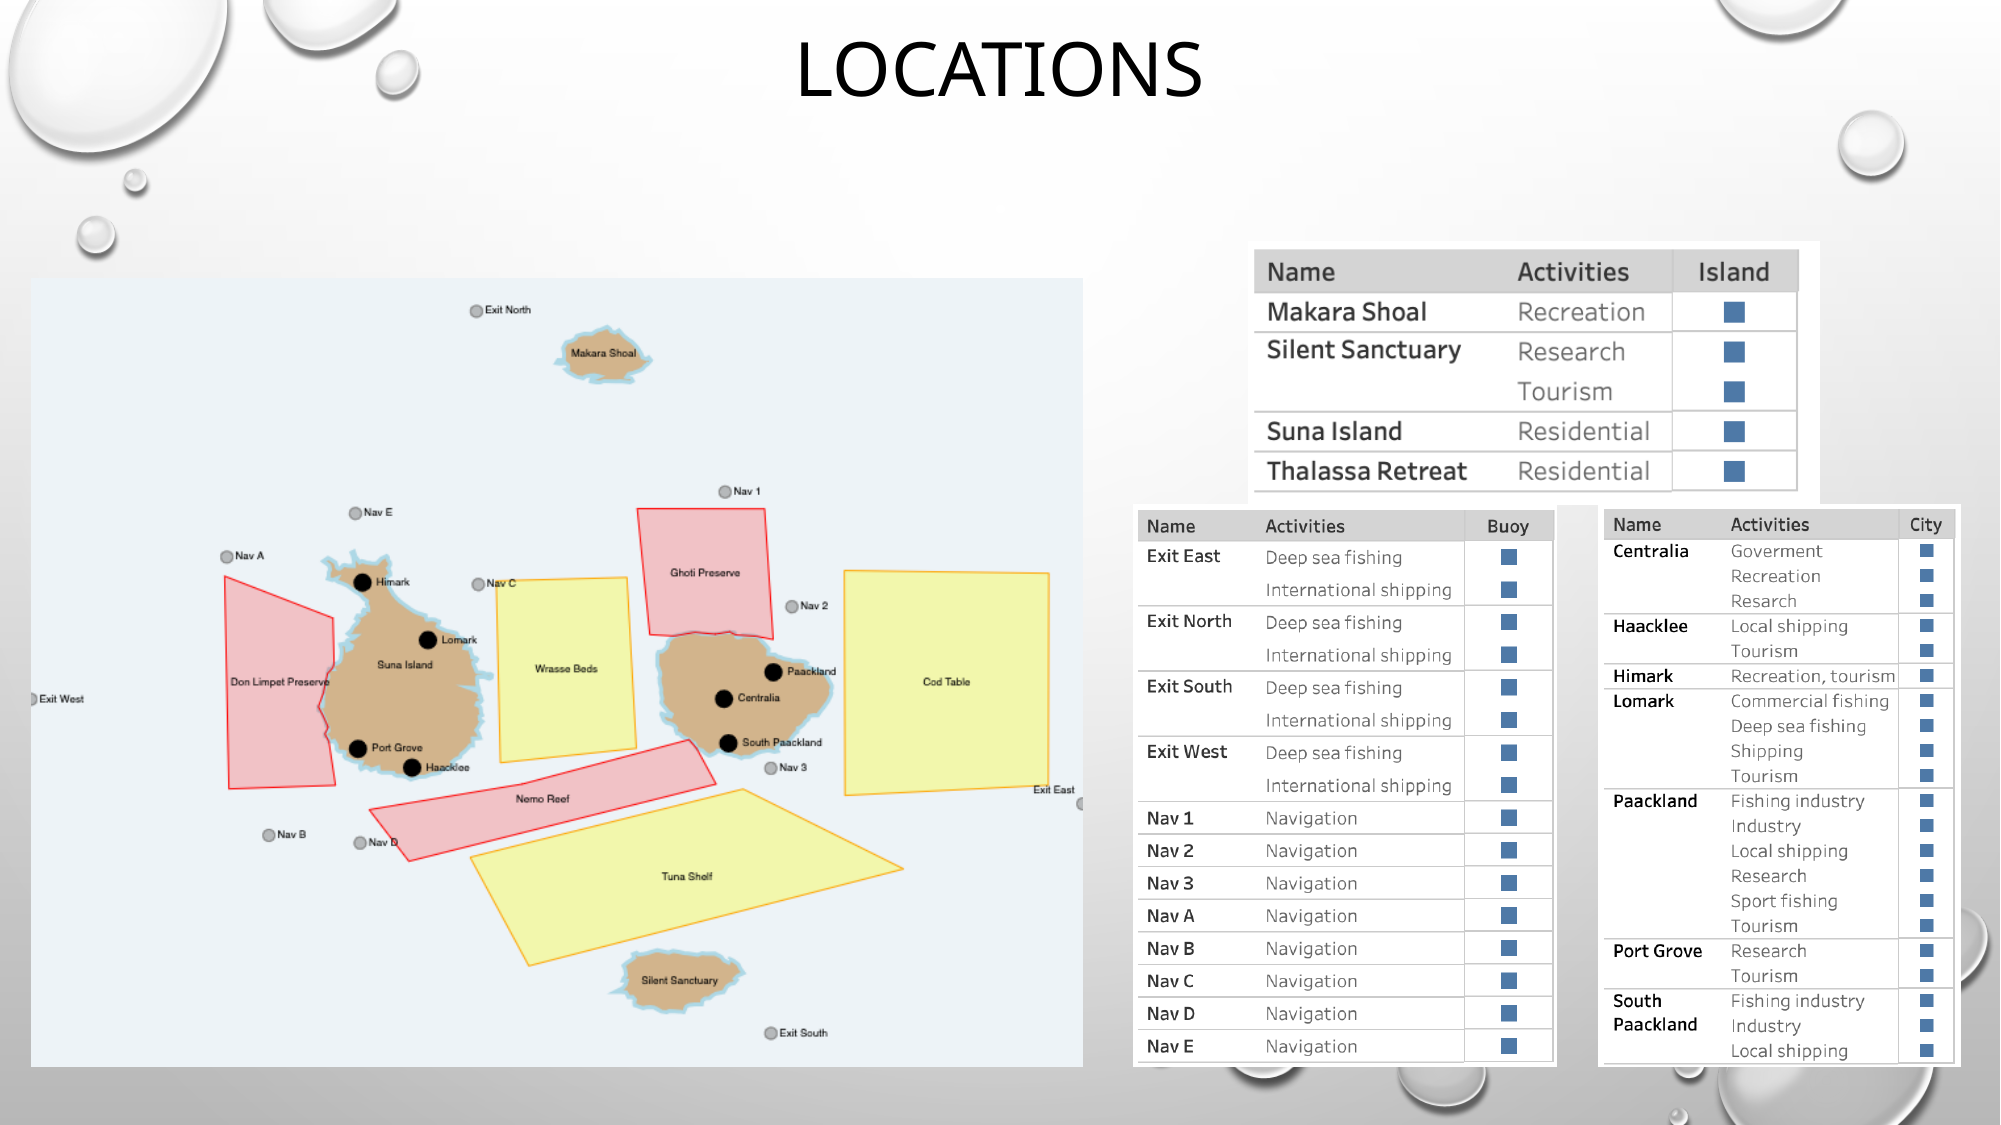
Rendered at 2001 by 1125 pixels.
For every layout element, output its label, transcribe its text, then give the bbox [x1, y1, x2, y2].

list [31, 277, 1083, 1067]
title LOCATIONS [149, 0, 1851, 145]
picture [0, 0, 2000, 1125]
